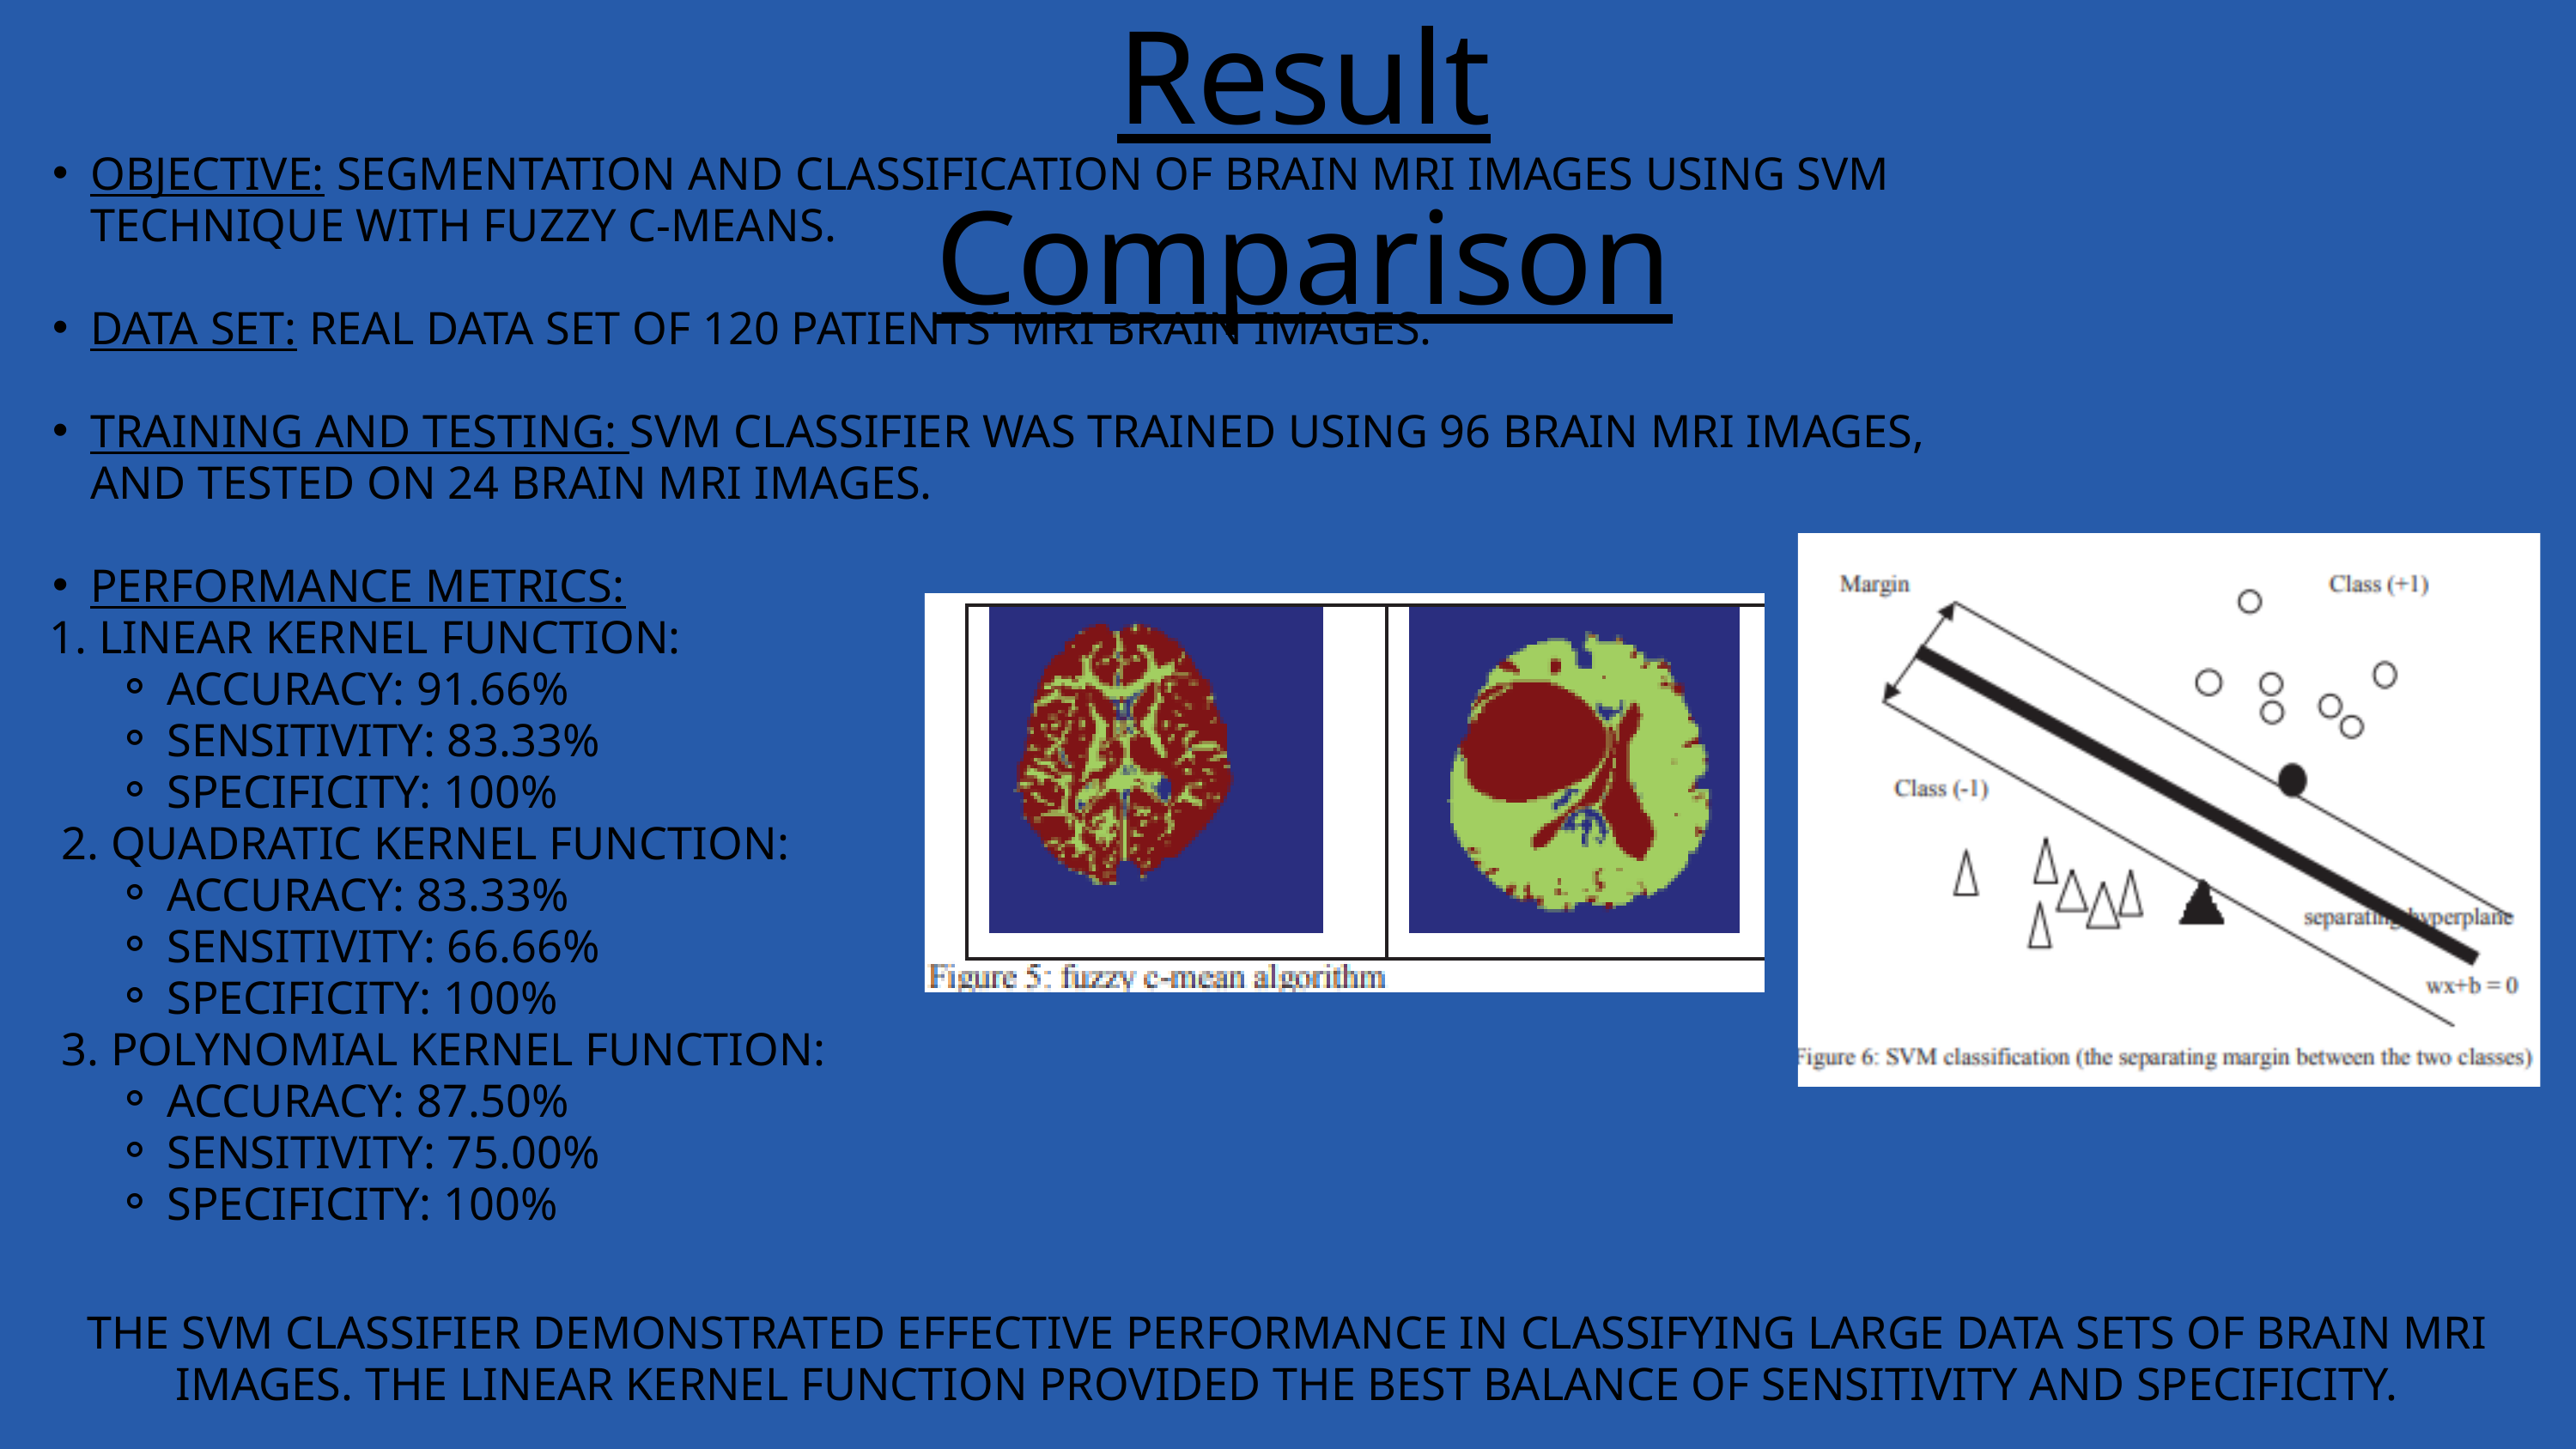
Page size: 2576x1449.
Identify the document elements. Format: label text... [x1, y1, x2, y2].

text_box OBJECTIVE: SEGMENTATION AND CLASSIFICATION OF BRAIN MRI IMAGES USING SVM TECHNIQUE WITH FUZZY C-MEANS. DATA SET: REAL DATA SET OF 120 PATIENTS’ MRI BRAIN IMAGES. TRAINING AND TESTING: SVM CLASSIFIER WAS TRAINED USING 96 BRAIN MRI IMAGES, AND TESTED ON 24 BRAIN MRI IMAGES. PERFORMANCE METRICS: 1. LINEAR KERNEL FUNCTION: ACCURACY: 91.66% SENSITIVITY: 83.33% SPECIFICITY: 100% 2. QUADRATIC KERNEL FUNCTION: ACCURACY: 83.33% SENSITIVITY: 66.66% SPECIFICITY: 100% 3. POLYNOMIAL KERNEL FUNCTION: ACCURACY: 87.50% SENSITIVITY: 75.00% SPECIFICITY: 100% [14, 147, 1942, 1281]
text_box [924, 593, 1765, 993]
text_box [1797, 533, 2541, 1087]
text_box THE SVM CLASSIFIER DEMONSTRATED EFFECTIVE PERFORMANCE IN CLASSIFYING LARGE DATA SETS OF BRAIN MRI IMAGES. THE LINEAR KERNEL FUNCTION PROVIDED THE BEST BALANCE OF SENSITIVITY AND SPECIFICITY. [0, 1306, 2576, 1410]
text_box Result Comparison [732, 0, 1876, 330]
